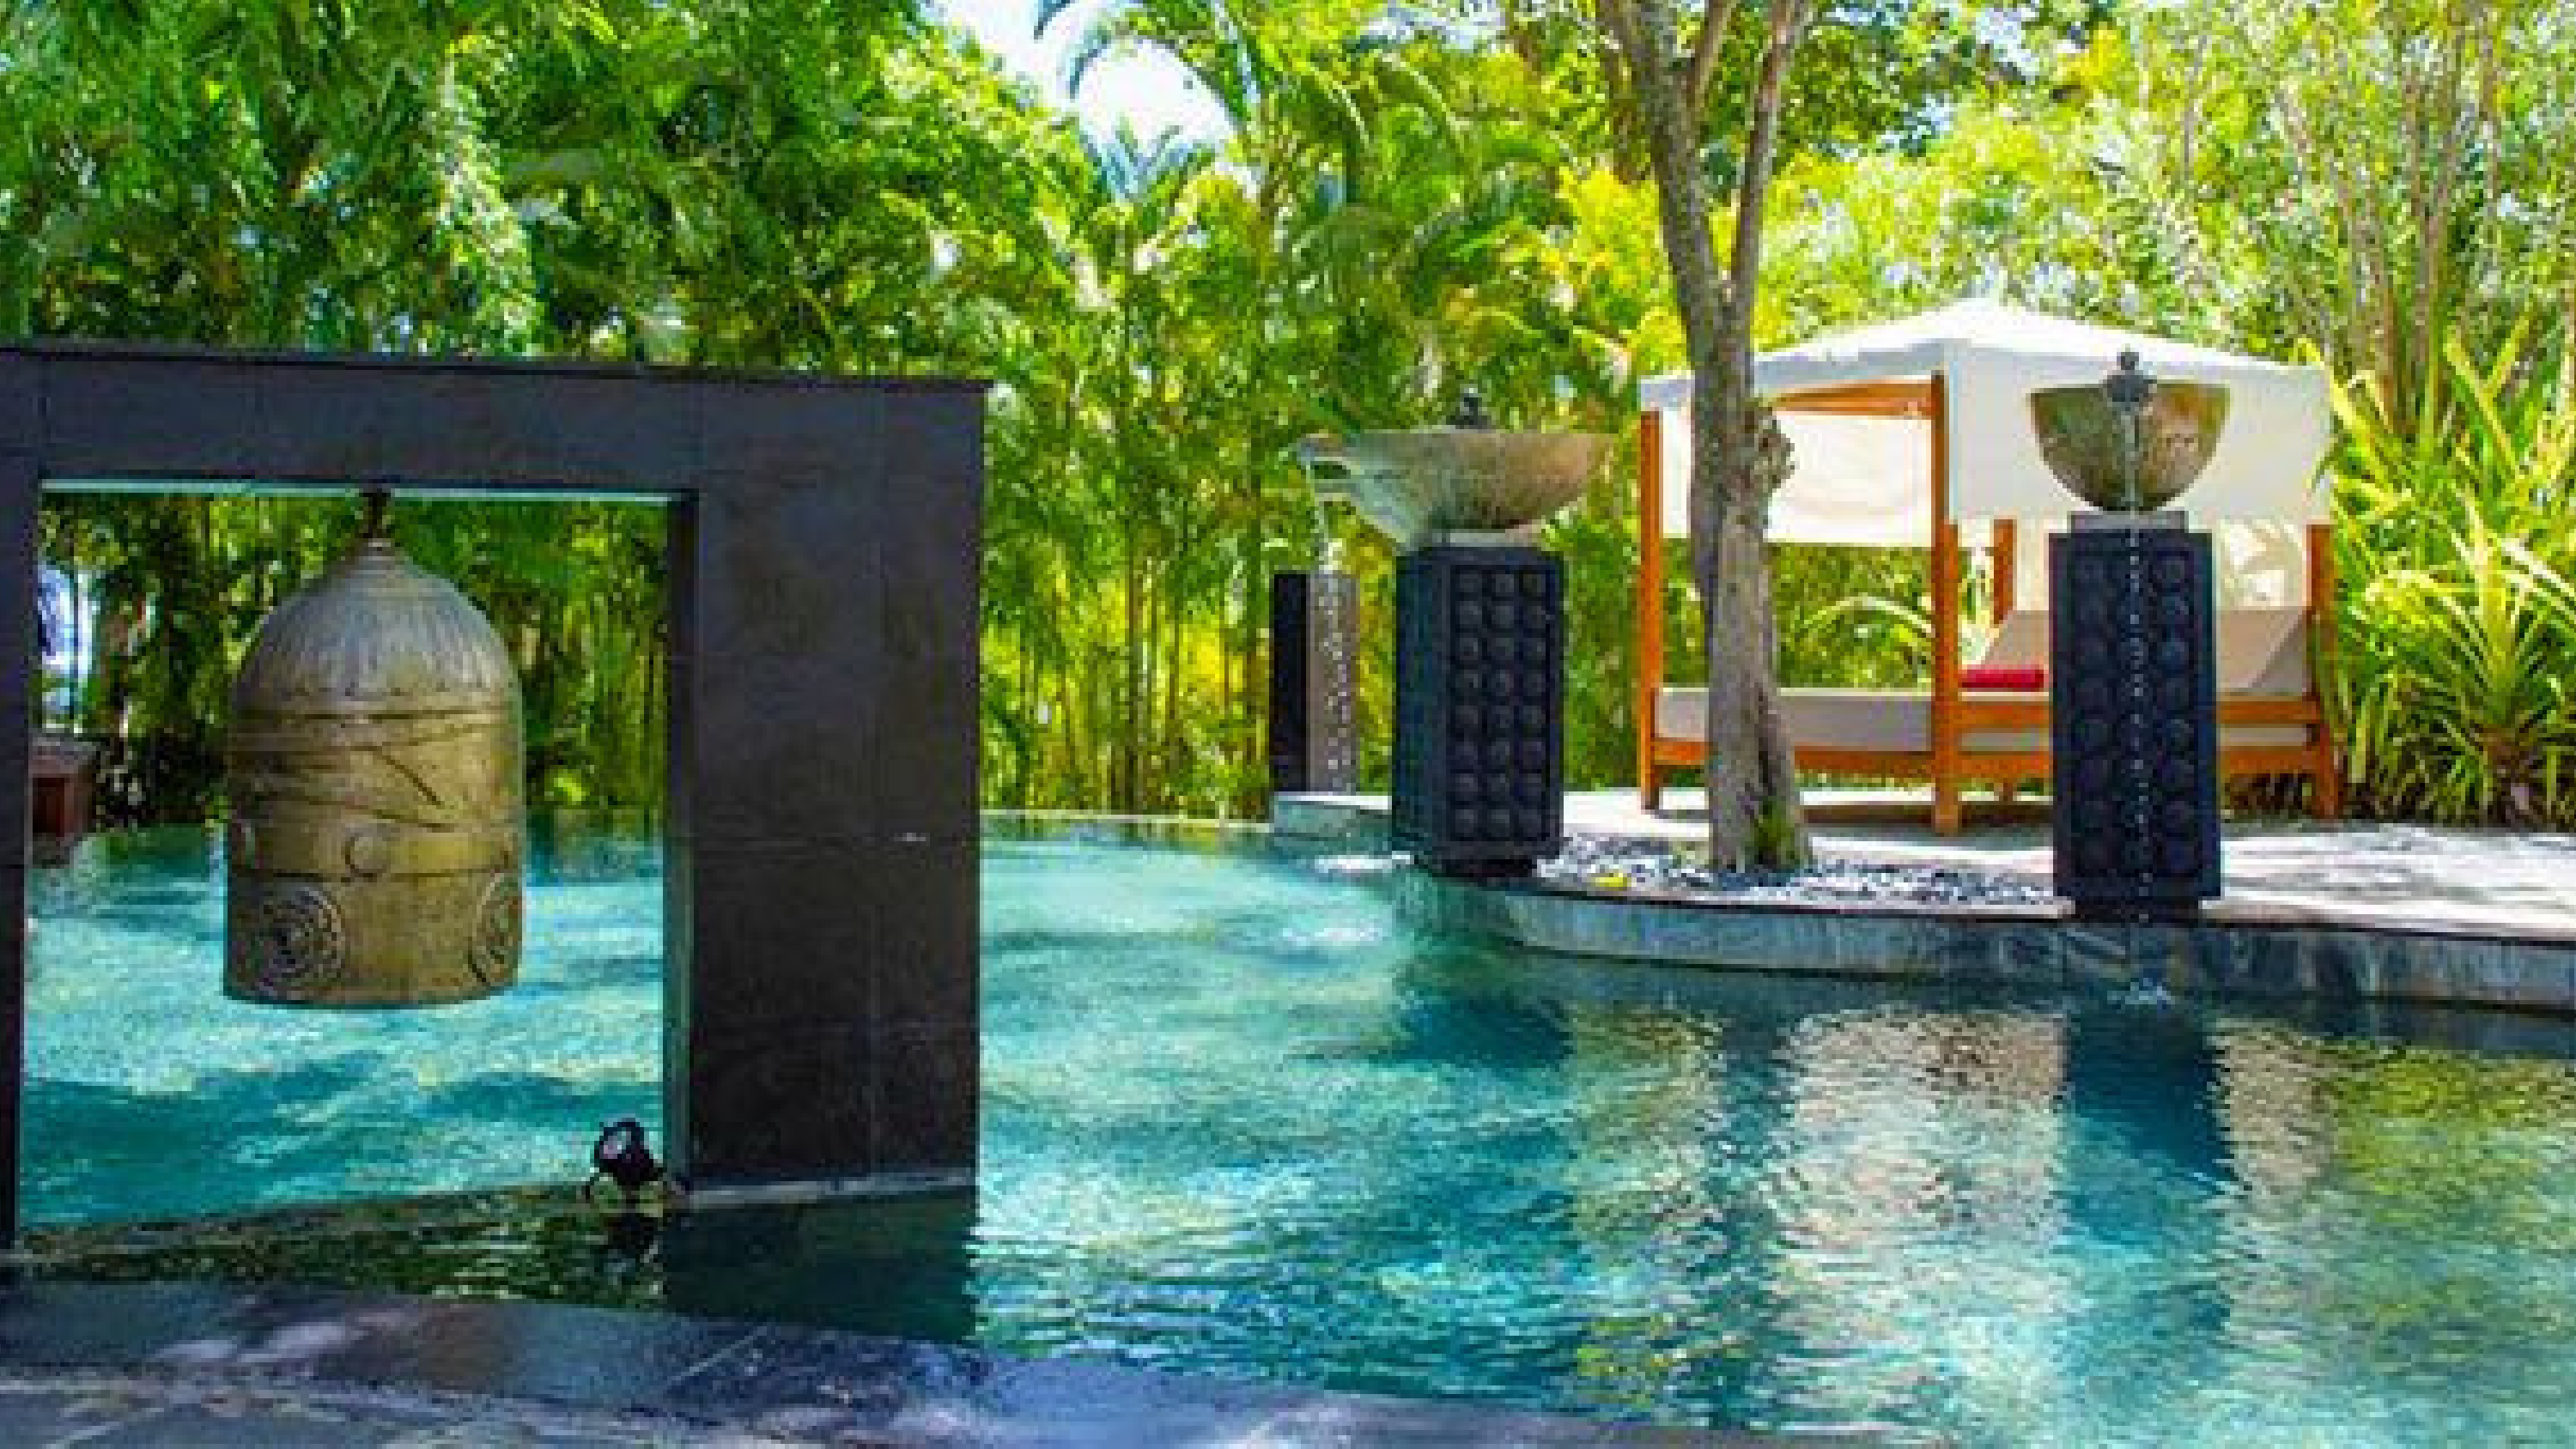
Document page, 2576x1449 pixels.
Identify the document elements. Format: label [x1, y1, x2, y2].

text_box [0, 0, 2576, 1449]
